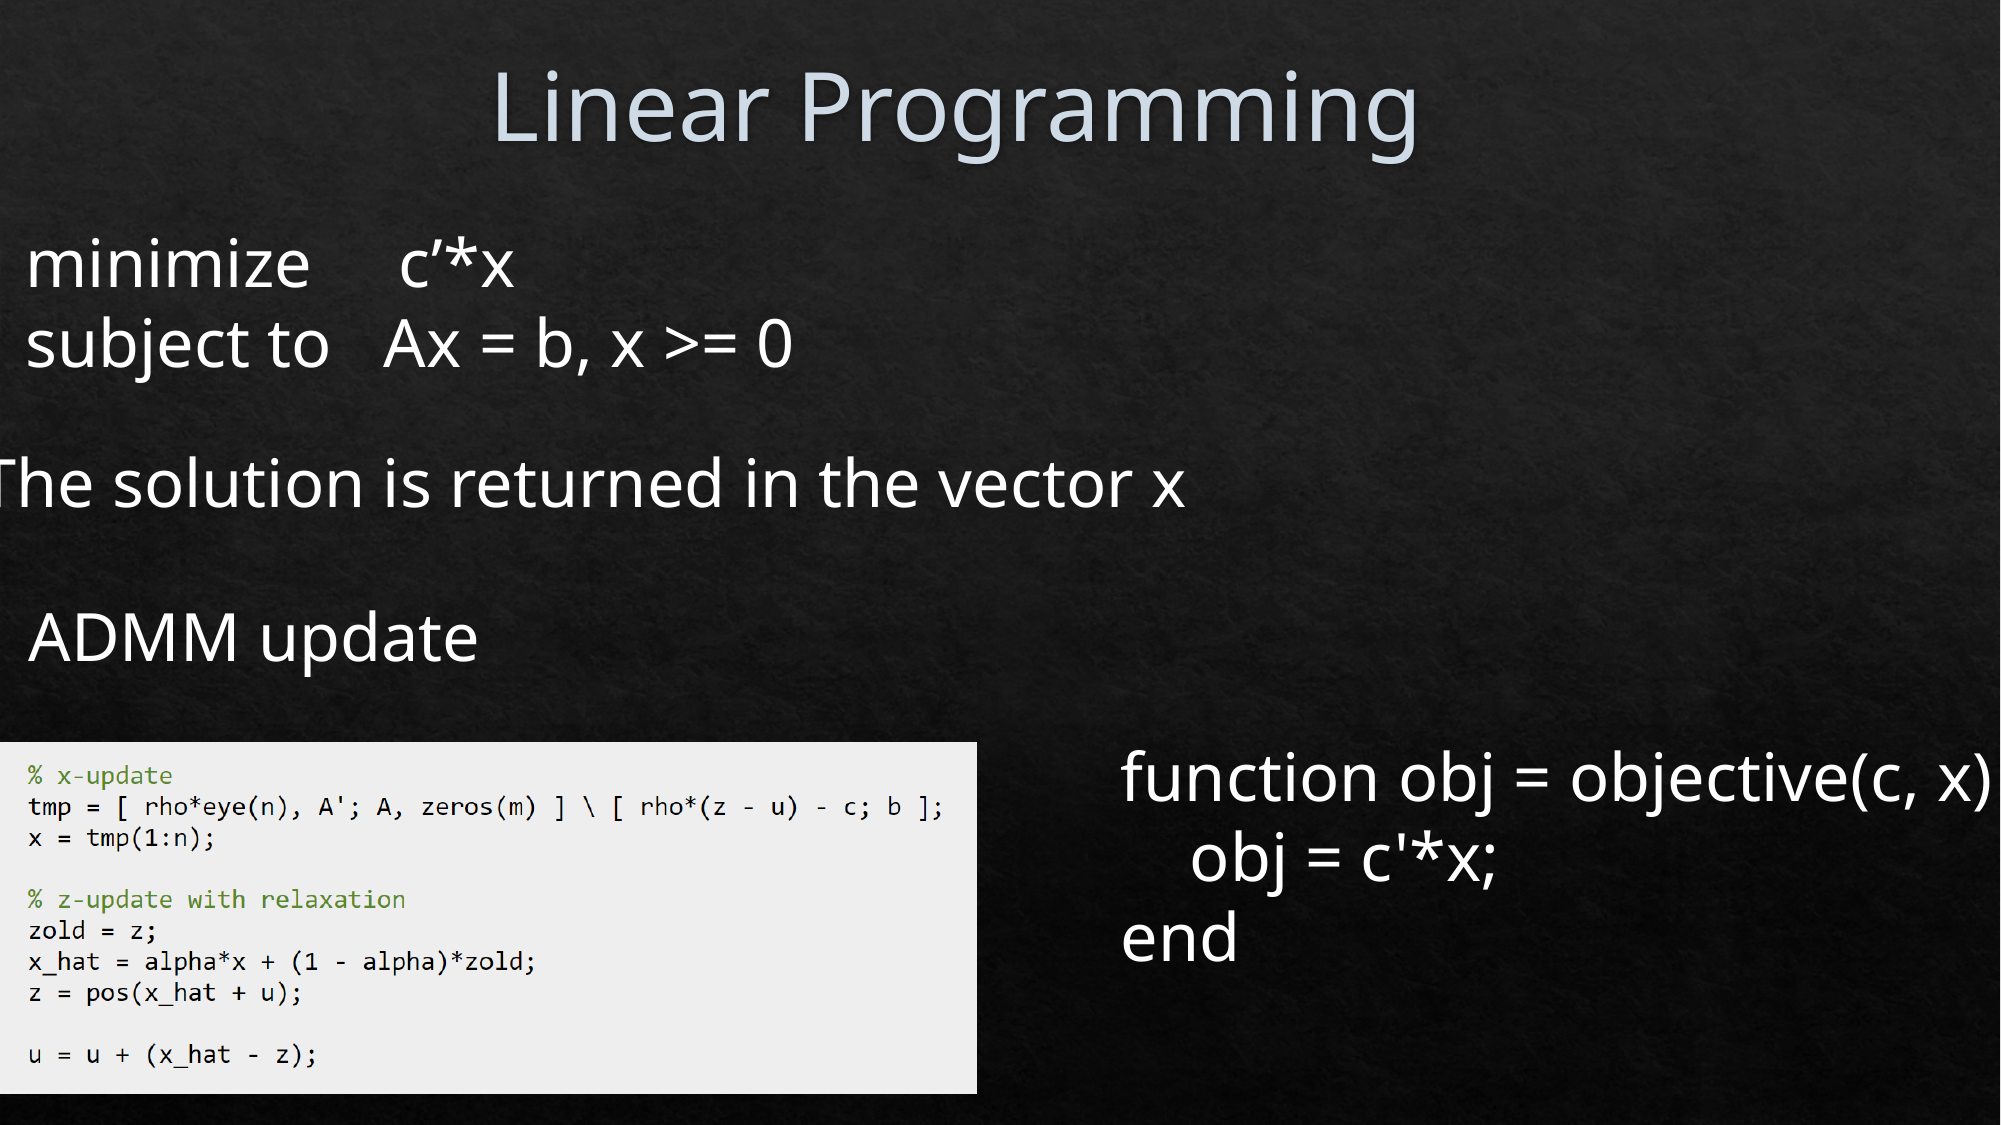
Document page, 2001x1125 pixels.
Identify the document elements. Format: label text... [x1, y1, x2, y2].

text_box The solution is returned in the vector x [0, 433, 1204, 528]
text_box ADMM update [13, 587, 496, 683]
text_box function obj = objective(c, x) obj = c'*x; end [1106, 727, 2000, 982]
picture [0, 742, 978, 1095]
title Linear Programming [107, 7, 1806, 214]
text_box minimize c’*x subject to Ax = b, x >= 0 [10, 213, 1011, 389]
